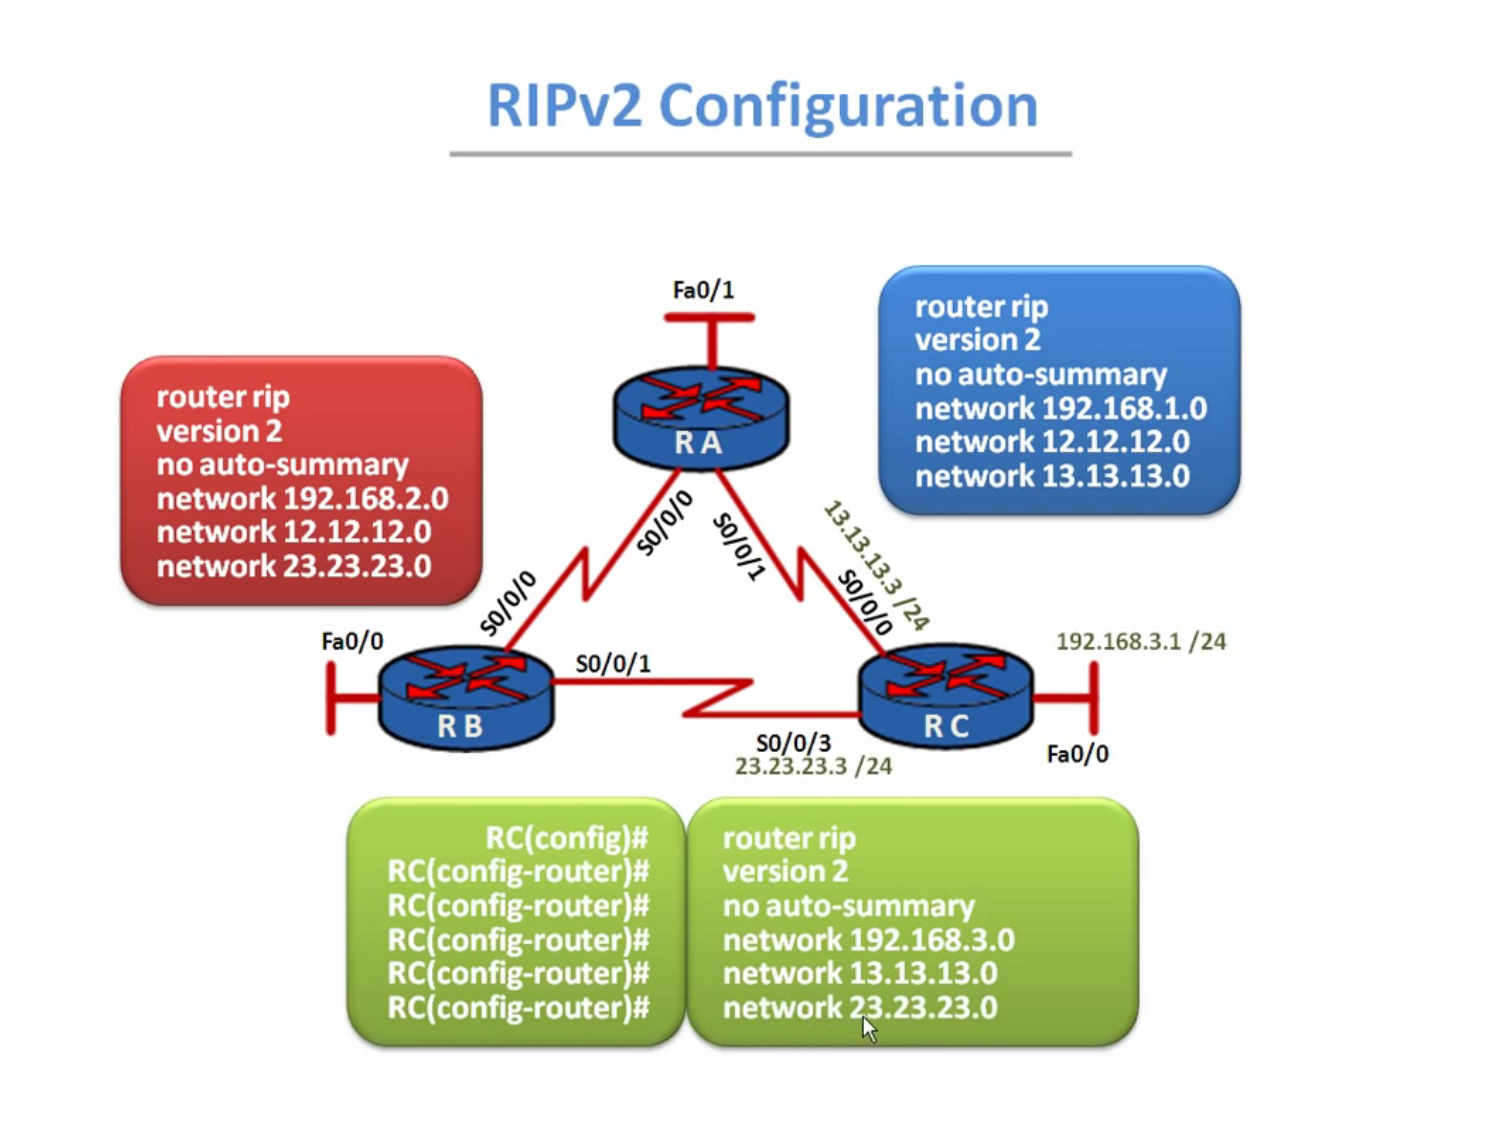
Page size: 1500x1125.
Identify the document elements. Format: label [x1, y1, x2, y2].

picture [76, 52, 1434, 1071]
